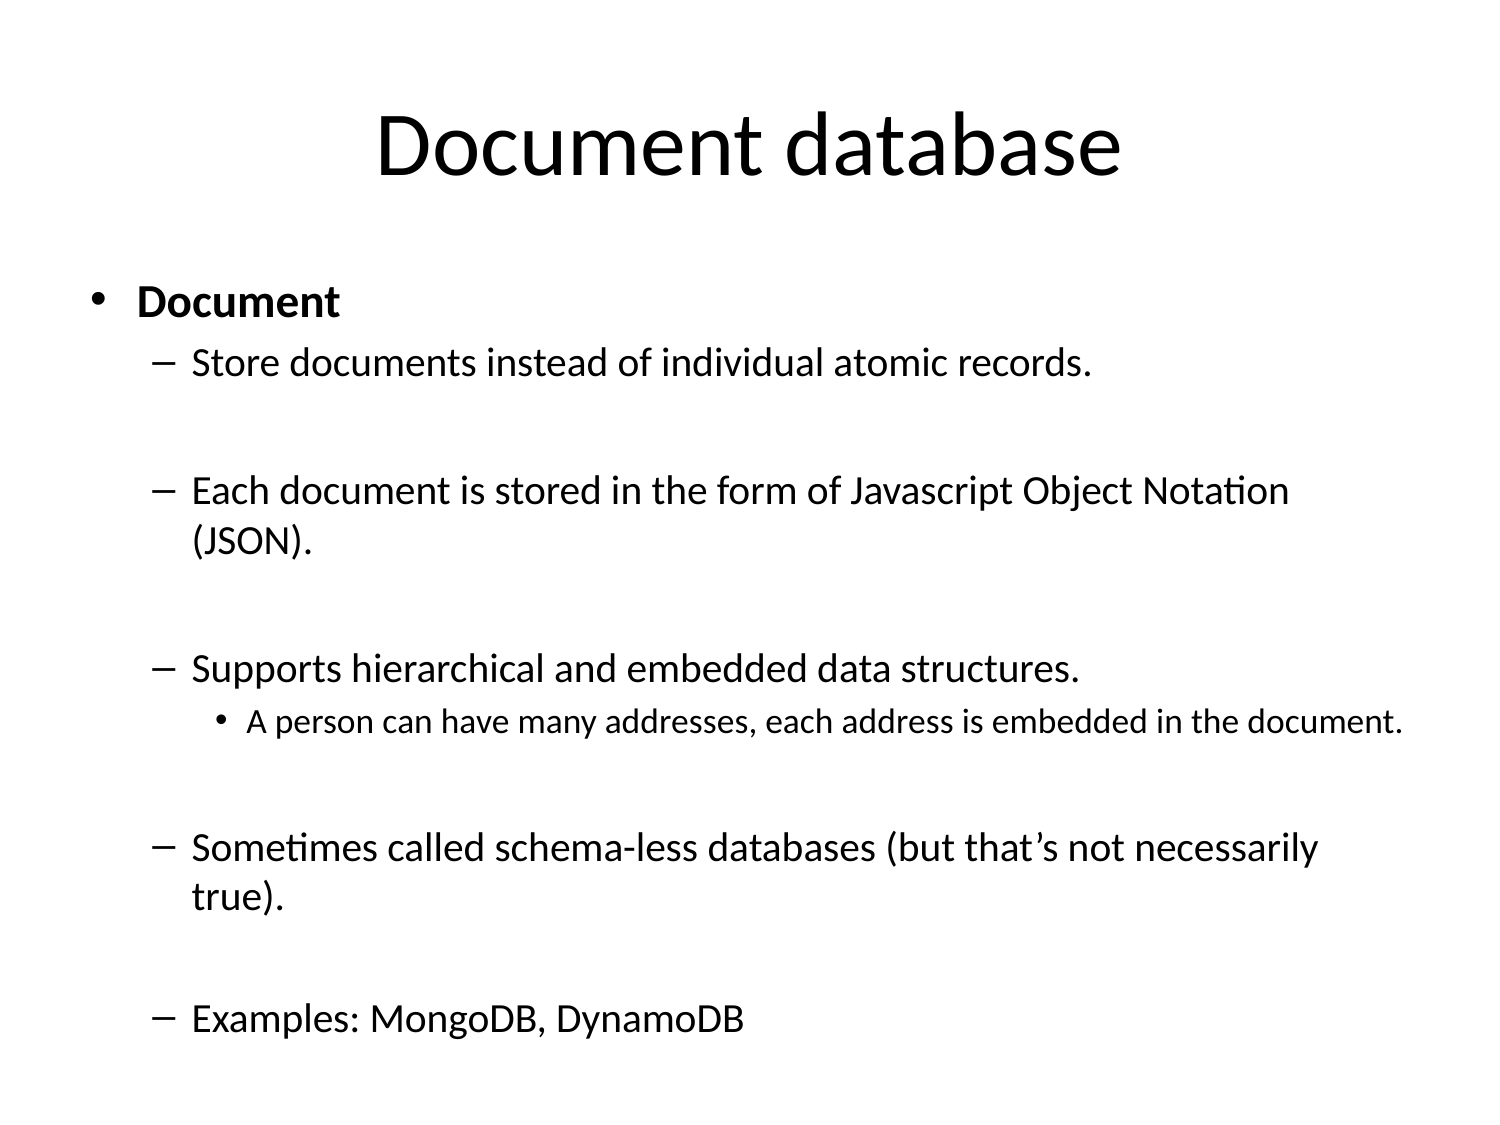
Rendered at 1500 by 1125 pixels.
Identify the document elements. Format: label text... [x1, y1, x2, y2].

title Document database [75, 45, 1425, 233]
list Document Store documents instead of individual atomic records. Each document is stored in the form of Javascript Object Notation (JSON). Supports hierarchical and embedded data structures. A person can have many addresses, each address is embedded in the document. Sometimes called schema-less databases (but that’s not necessarily true). Examples: MongoDB, DynamoDB [75, 262, 1425, 1094]
